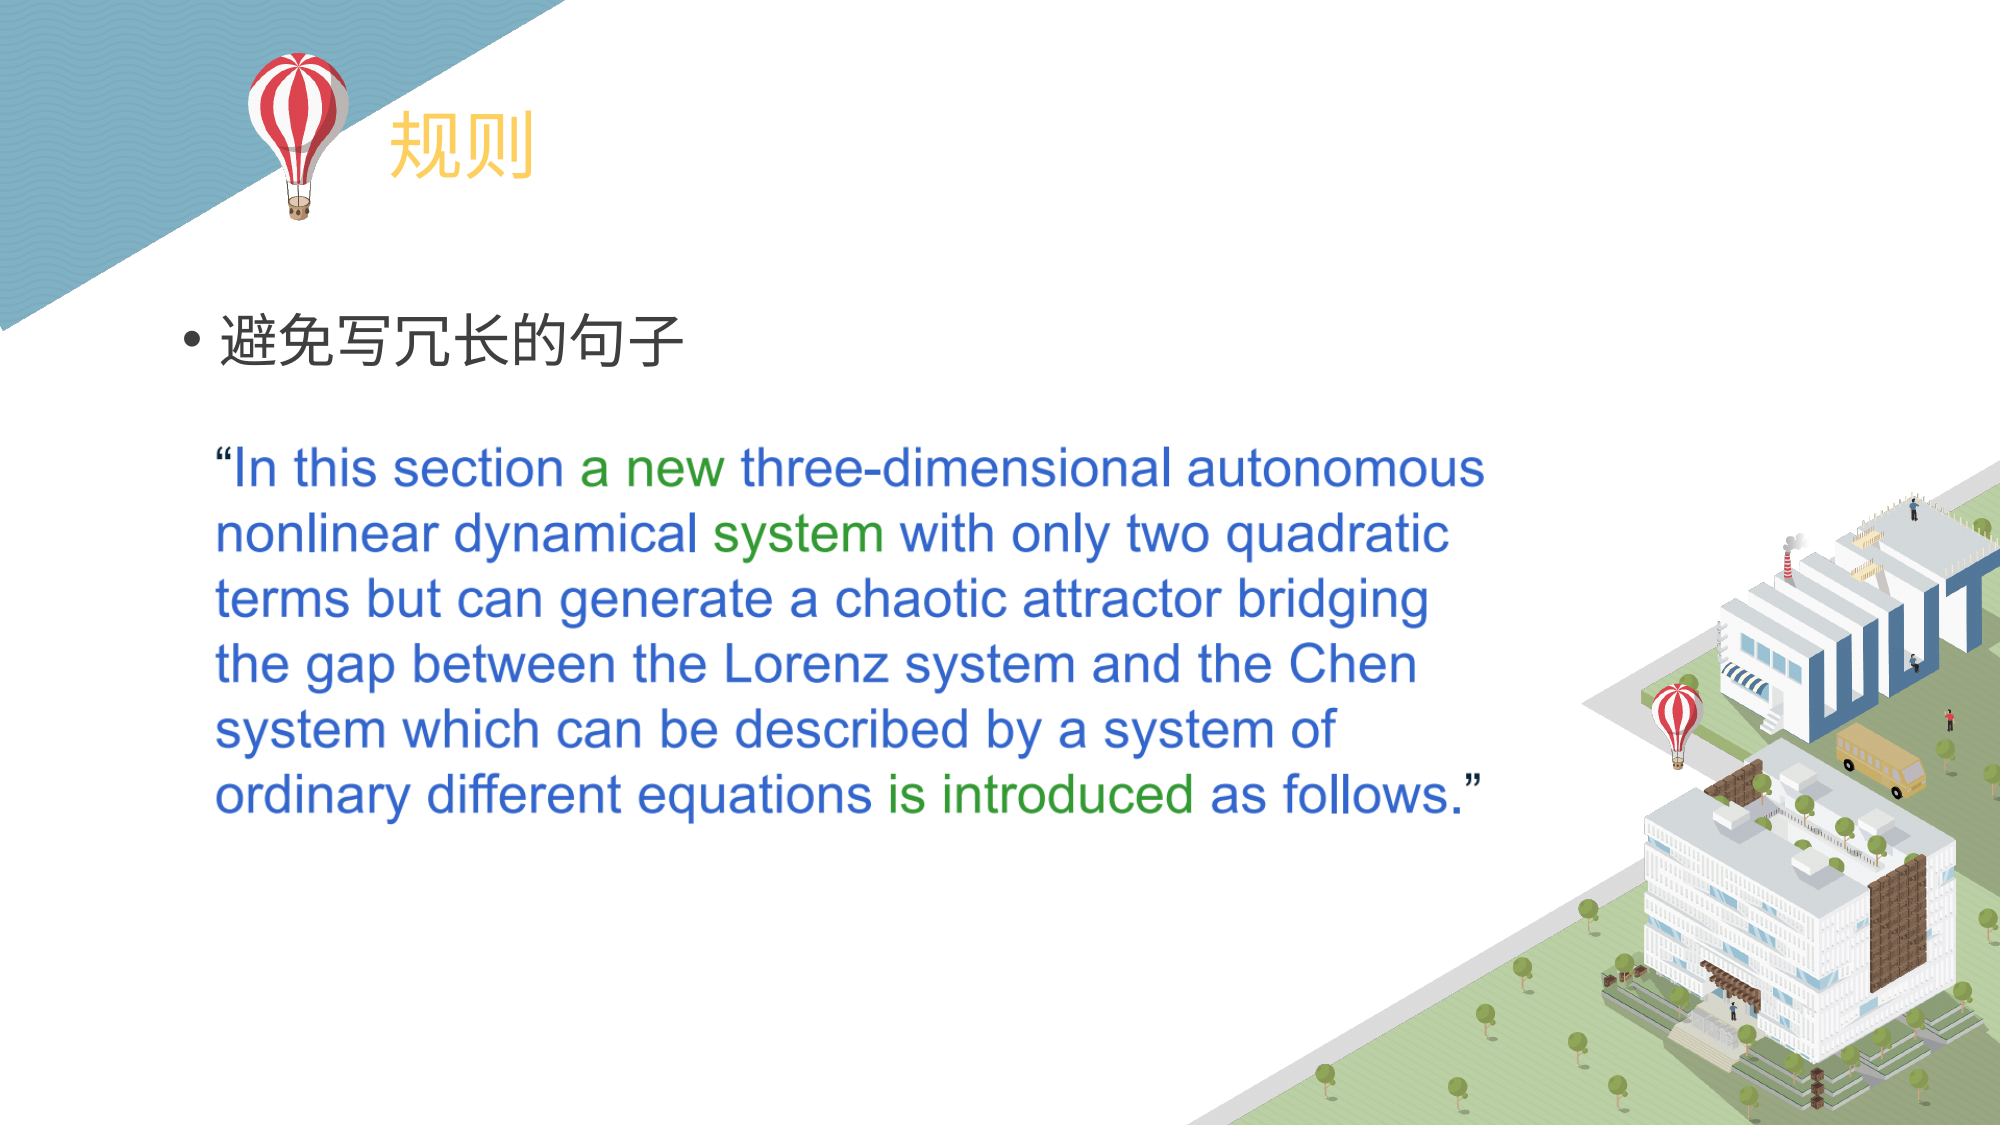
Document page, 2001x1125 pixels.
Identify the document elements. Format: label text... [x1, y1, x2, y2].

title 规则 [373, 85, 1738, 214]
list 避免写冗长的句子 [166, 261, 1671, 976]
picture [0, 0, 2000, 1125]
